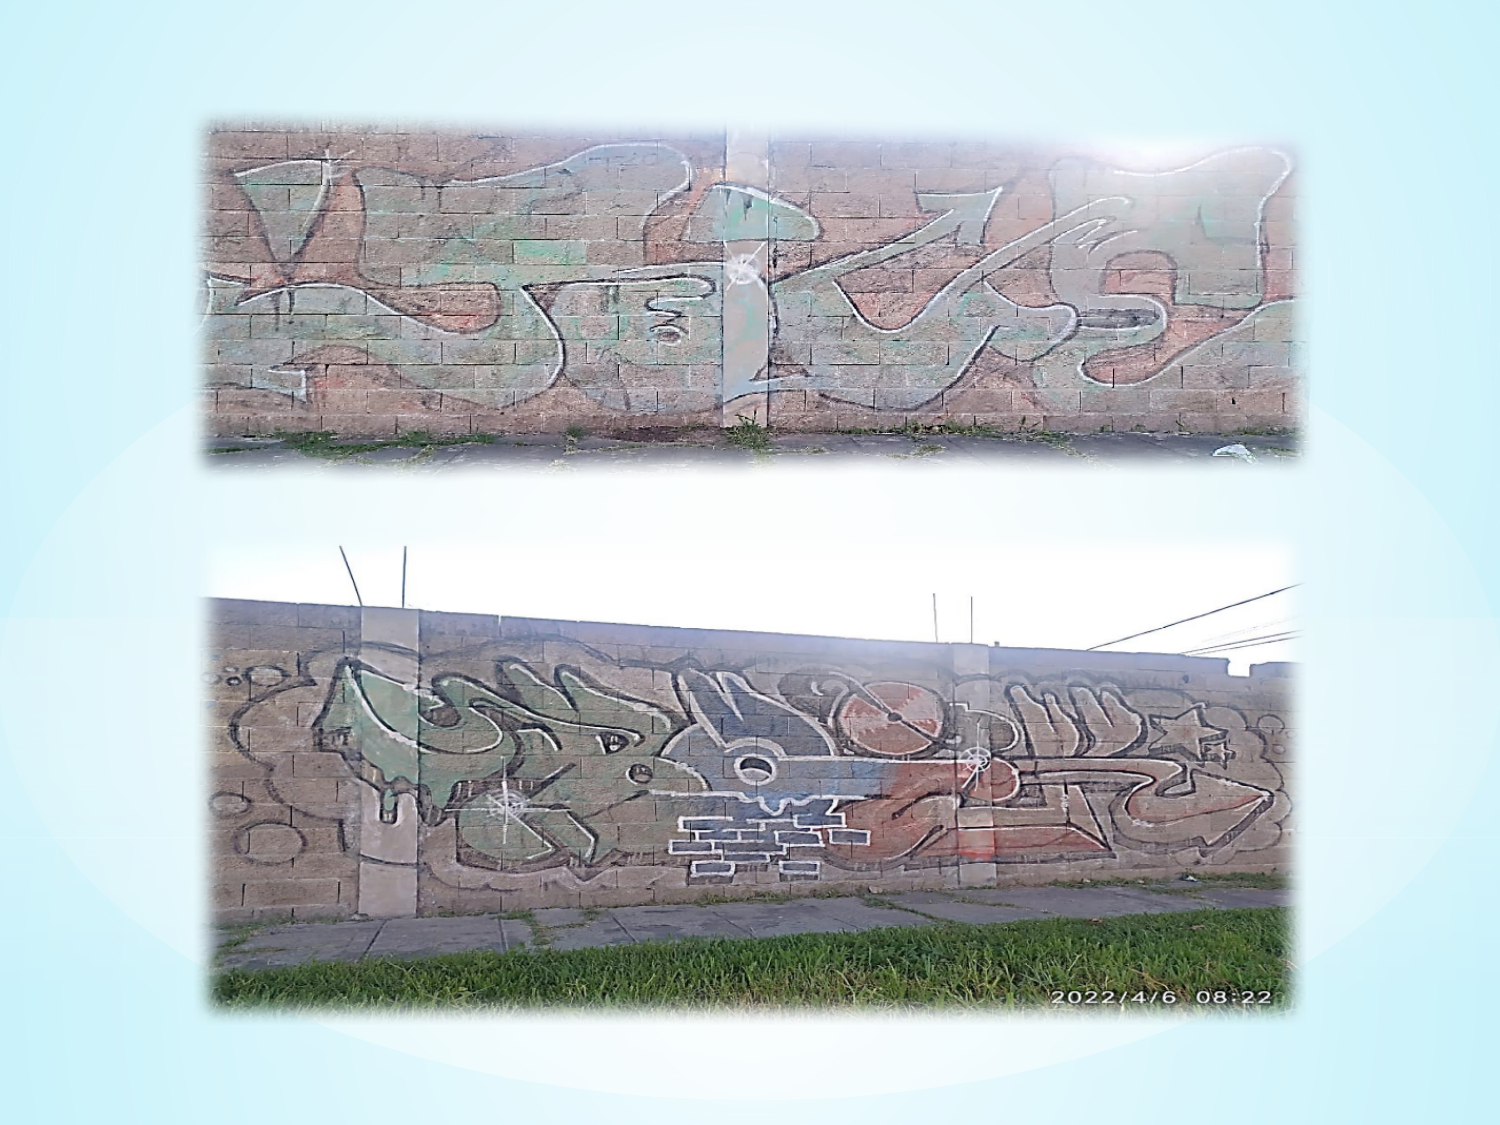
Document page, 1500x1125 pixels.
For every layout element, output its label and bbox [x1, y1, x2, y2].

list [187, 29, 1318, 612]
picture [194, 526, 1306, 1025]
